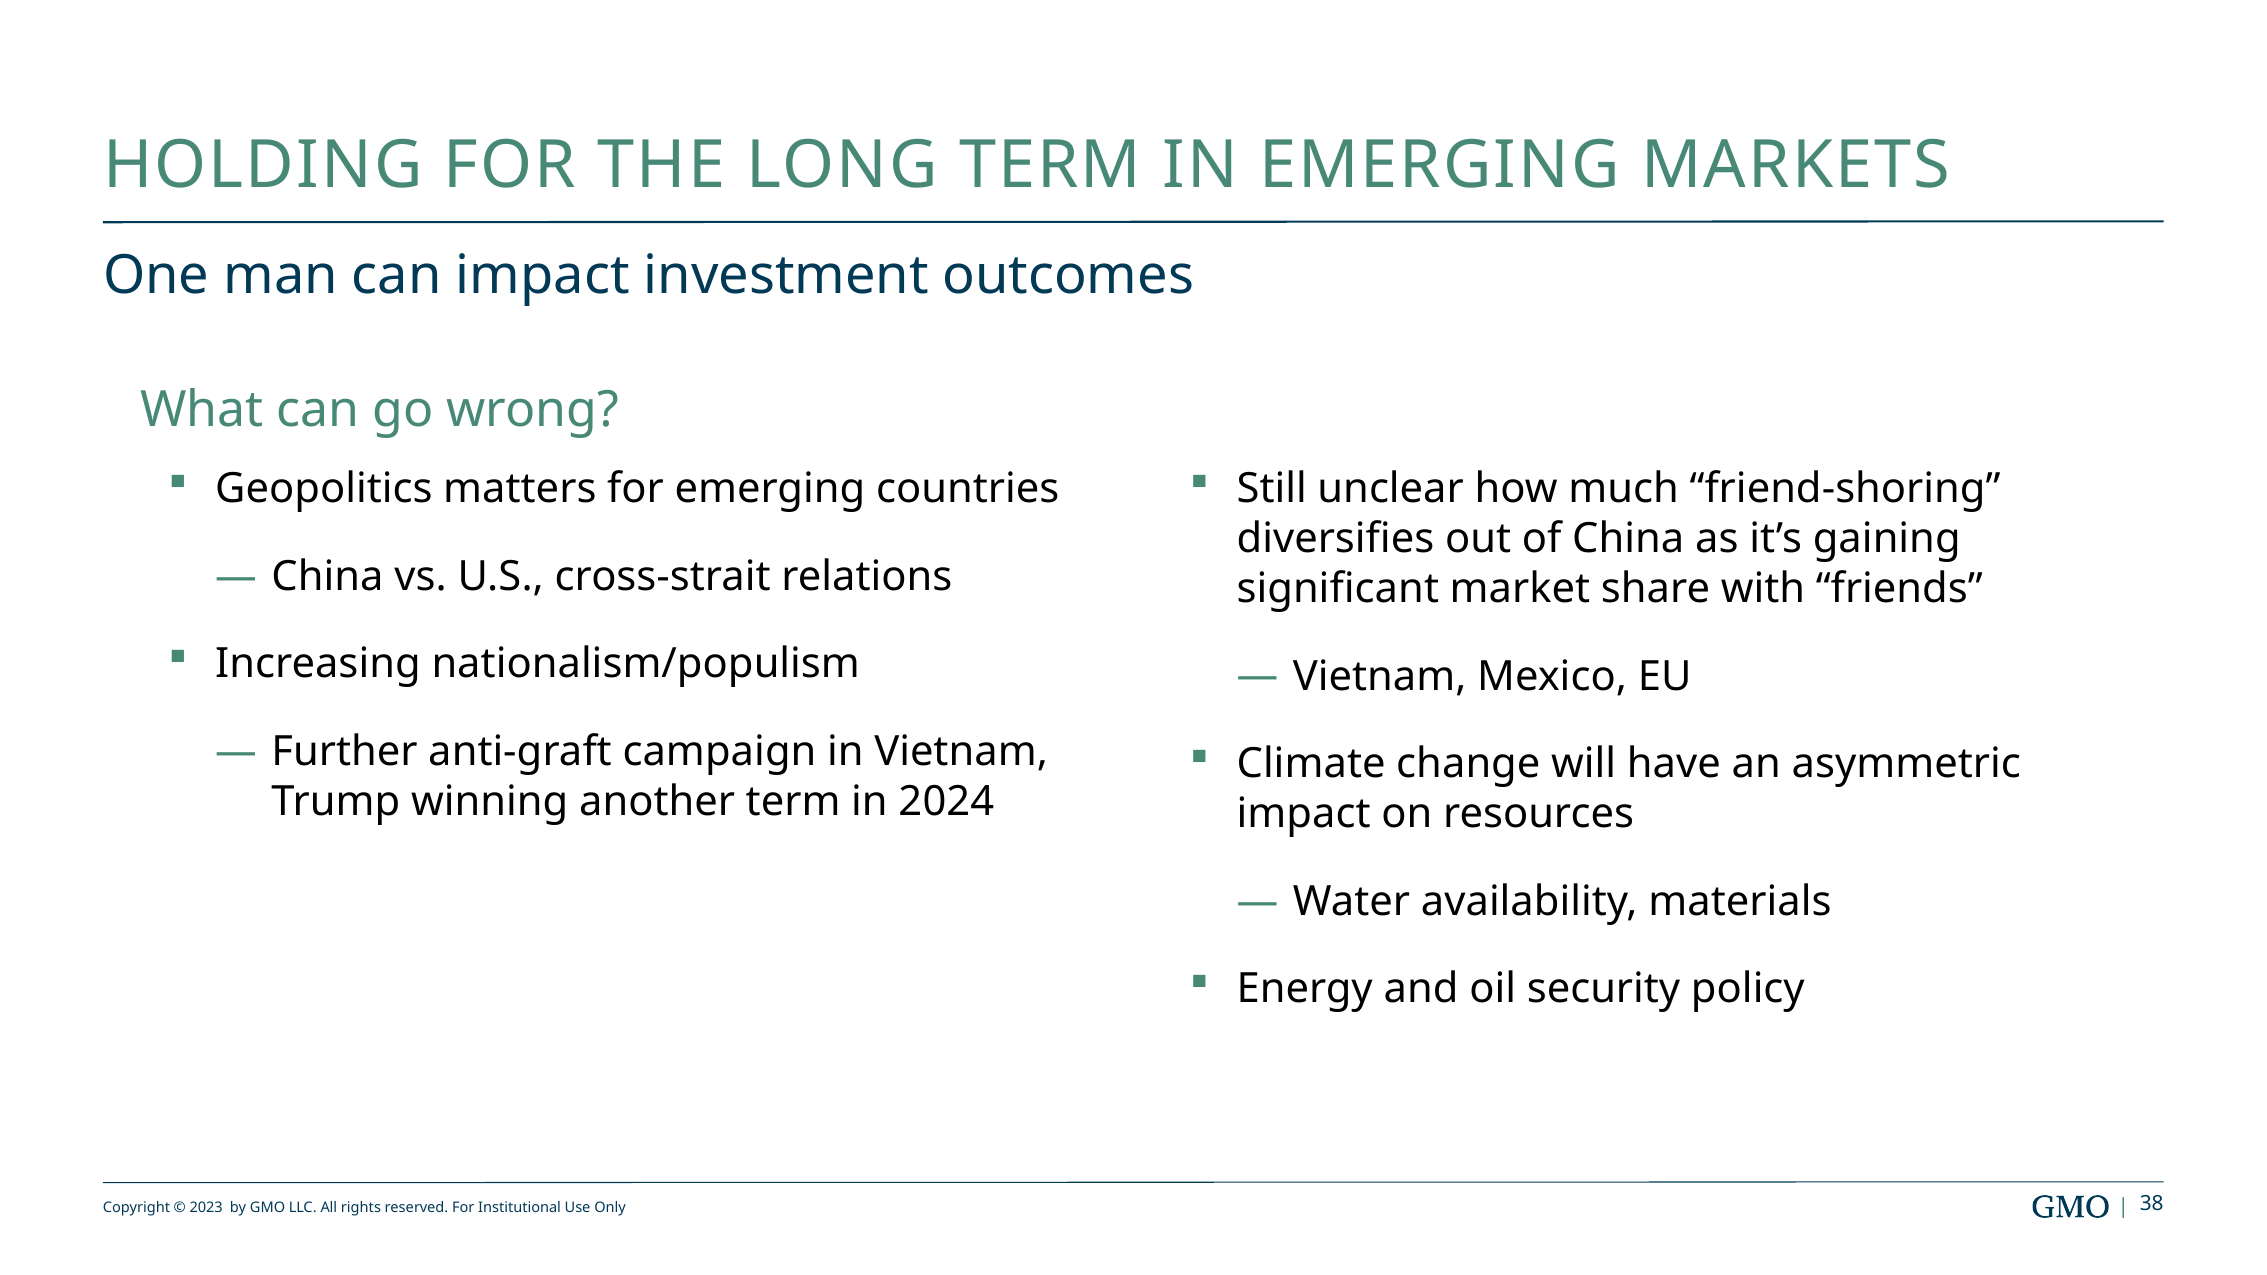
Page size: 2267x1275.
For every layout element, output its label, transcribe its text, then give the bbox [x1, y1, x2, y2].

picture [522, 1202, 527, 1211]
picture [453, 1202, 459, 1212]
picture [484, 1204, 491, 1212]
title Holding for the Long Term in Emerging Markets [103, 75, 2164, 202]
picture [508, 1202, 513, 1212]
picture [469, 1204, 474, 1212]
picture [138, 1204, 143, 1212]
picture [595, 1201, 604, 1208]
picture [304, 1201, 312, 1208]
text_box What can go wrong? Geopolitics matters for emerging countries China vs. U.S., cross-strait relations Increasing nationalism/populism Further anti-graft campaign in Vietnam, Trump winning another term in 2024 [125, 368, 1134, 1113]
picture [399, 1204, 404, 1212]
picture [174, 1201, 184, 1212]
picture [541, 1204, 548, 1212]
text_box Still unclear how much “friend-shoring” diversifies out of China as it’s gaining significant market share with “friends” Vietnam, Mexico, EU Climate change will have an asymmetric impact on resources Water availability, materials Energy and oil security policy [1146, 453, 2155, 1129]
picture [406, 1204, 412, 1212]
picture [190, 1201, 196, 1210]
list One man can impact investment outcomes [103, 239, 2164, 279]
picture [198, 1201, 204, 1208]
picture [415, 1204, 422, 1212]
picture [532, 1204, 537, 1212]
picture [460, 1204, 467, 1212]
picture [499, 1202, 504, 1212]
